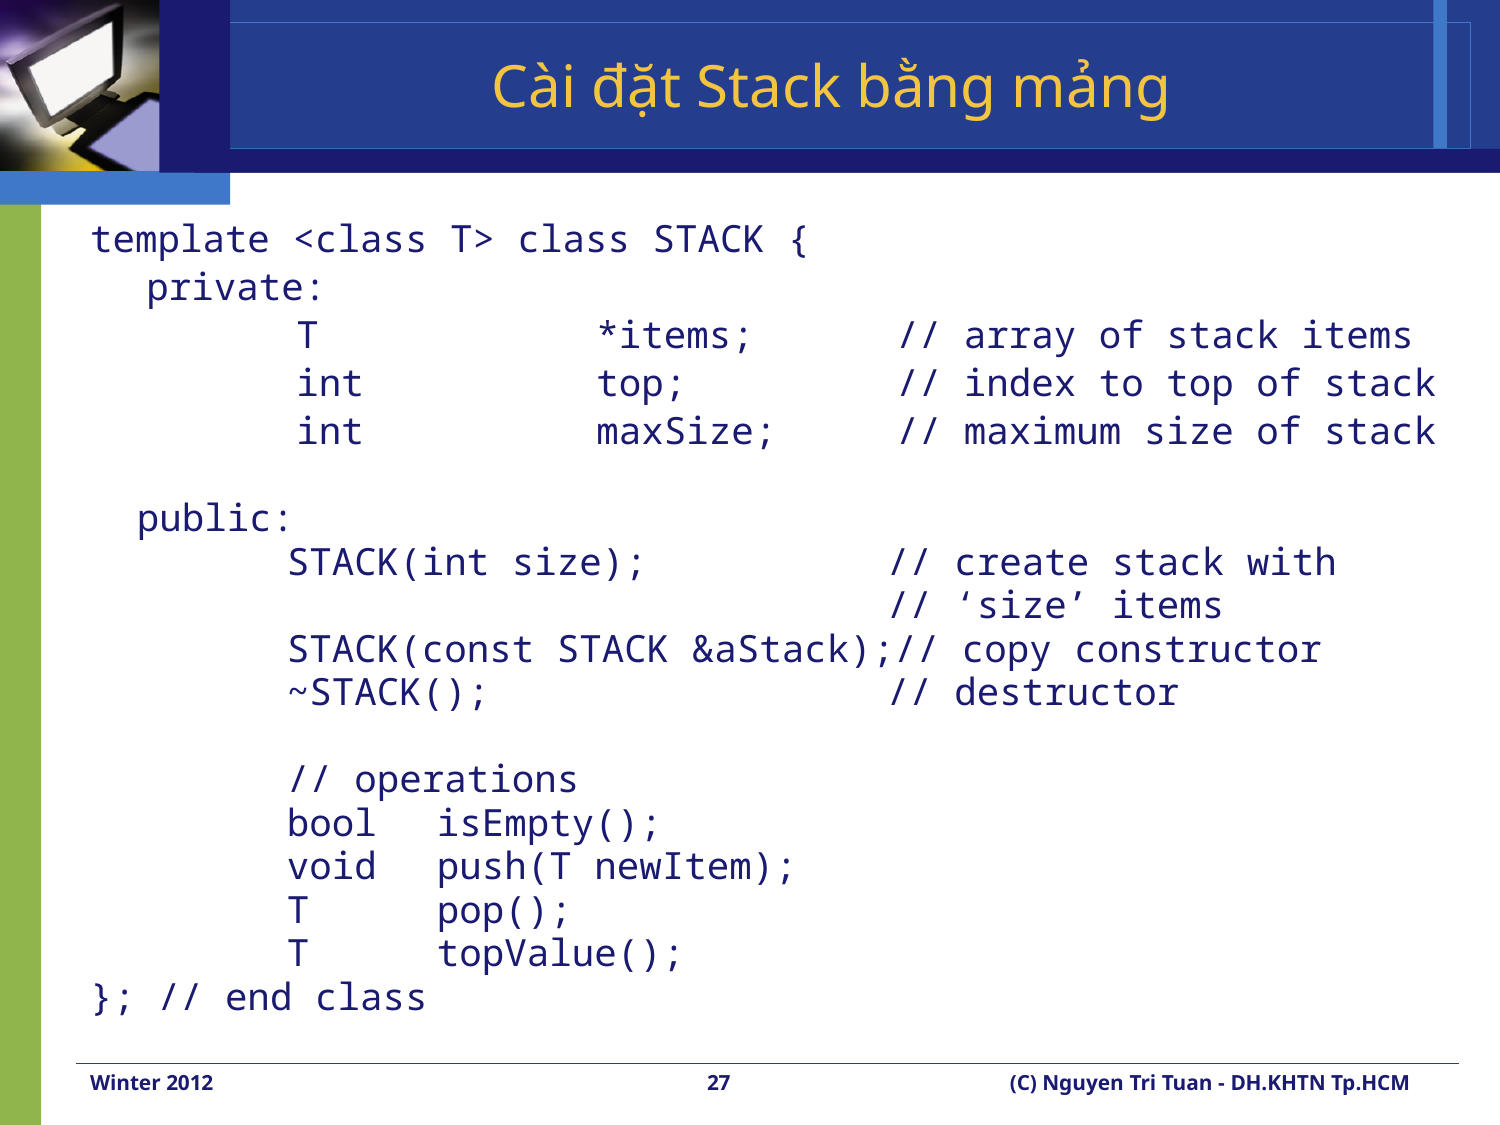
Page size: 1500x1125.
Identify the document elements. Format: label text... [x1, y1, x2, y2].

footer (C) Nguyen Tri Tuan - DH.KHTN Tp.HCM [887, 1074, 1426, 1125]
slide_number 27 [599, 1074, 838, 1125]
title Cài đặt Stack bằng mảng [225, 38, 1438, 131]
text_box template <class T> class STACK { private: T *items; // array of stack items int top; // index to top of stack int maxSize; // maximum size of stack public: STACK(int size); // create stack with // ‘size’ items STACK(const STACK &aStack);// copy constructor ~STACK(); // destructor // operations bool isEmpty(); void push(T newItem); T pop(); T topValue(); }; // end class [75, 212, 1463, 1074]
picture [0, 0, 159, 171]
slide_number Winter 2012 [74, 1062, 426, 1125]
